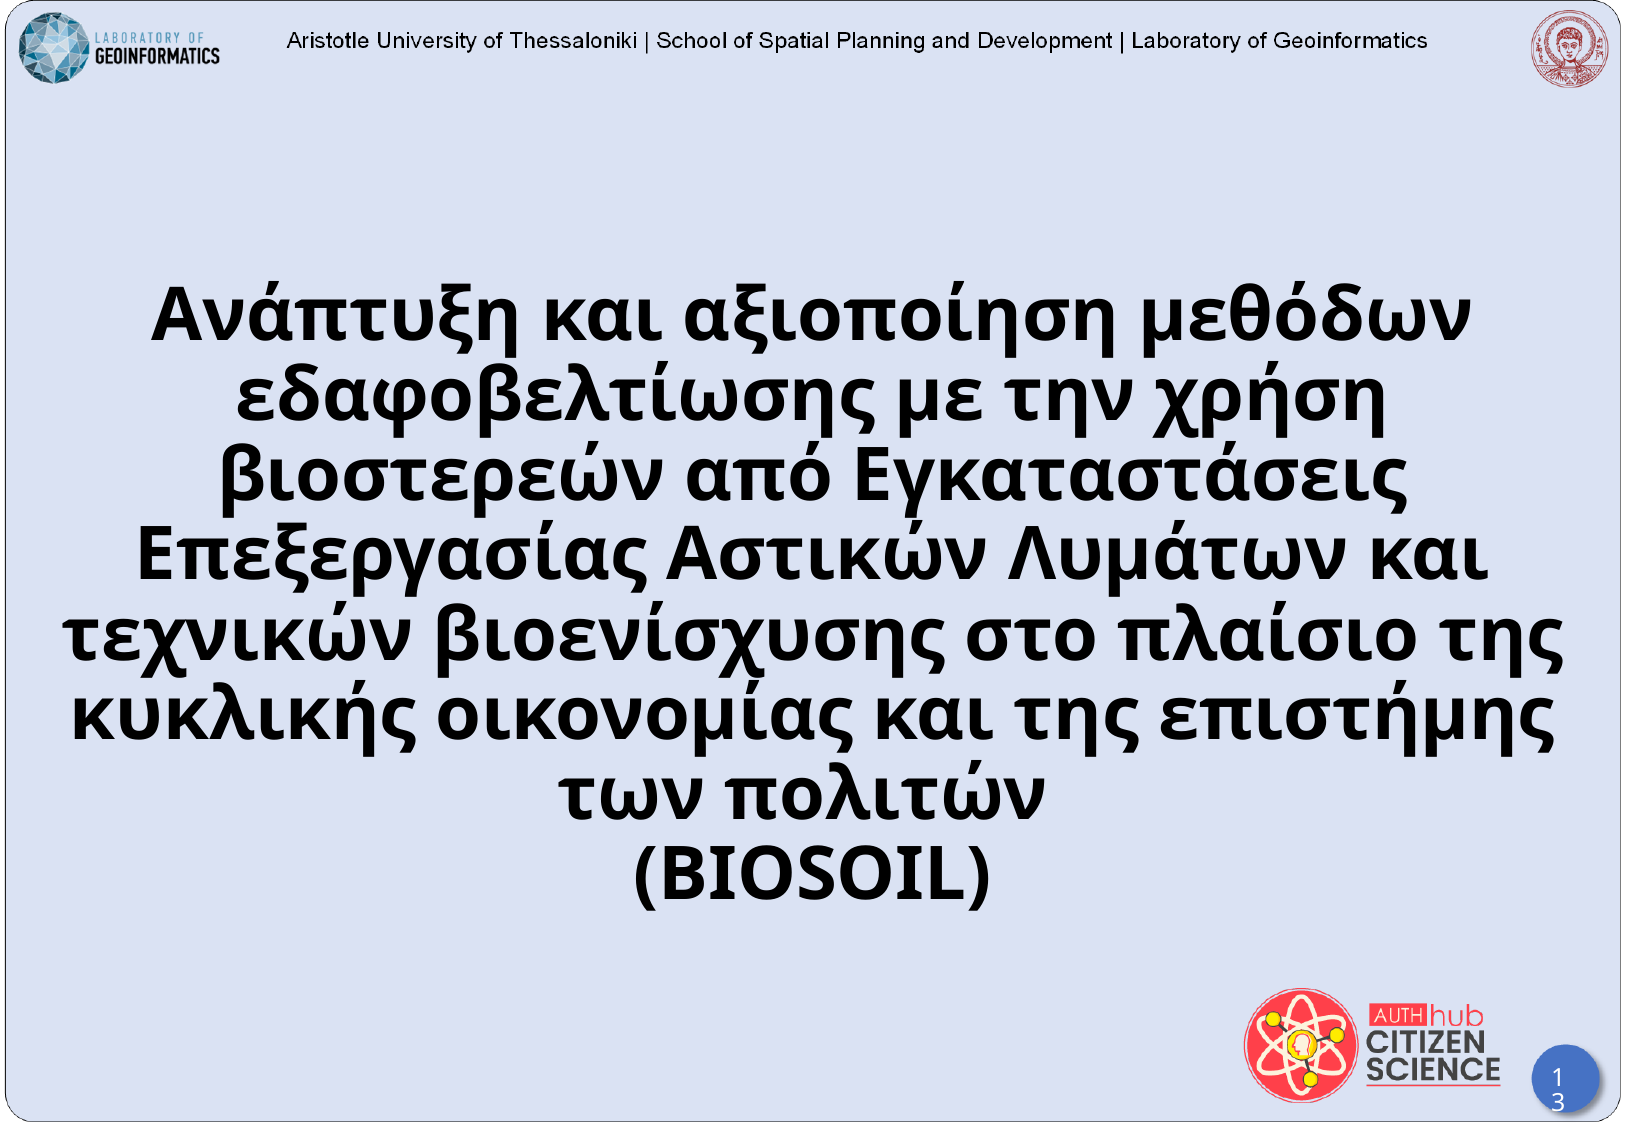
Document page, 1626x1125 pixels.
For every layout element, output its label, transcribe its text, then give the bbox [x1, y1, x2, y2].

picture [4, 0, 1621, 1125]
slide_number 13 [1535, 1048, 1593, 1108]
title Ανάπτυξη και αξιοποίηση μεθόδων εδαφοβελτίωσης με την χρήση βιοστερεών από Εγκαταστάσεις Επεξεργασίας Αστικών Λυμάτων και τεχνικών βιοενίσχυσης στο πλαίσιο της κυκλικής οικονομίας και της επιστήμης των πολιτών (BIOSOIL) [25, 267, 1600, 924]
